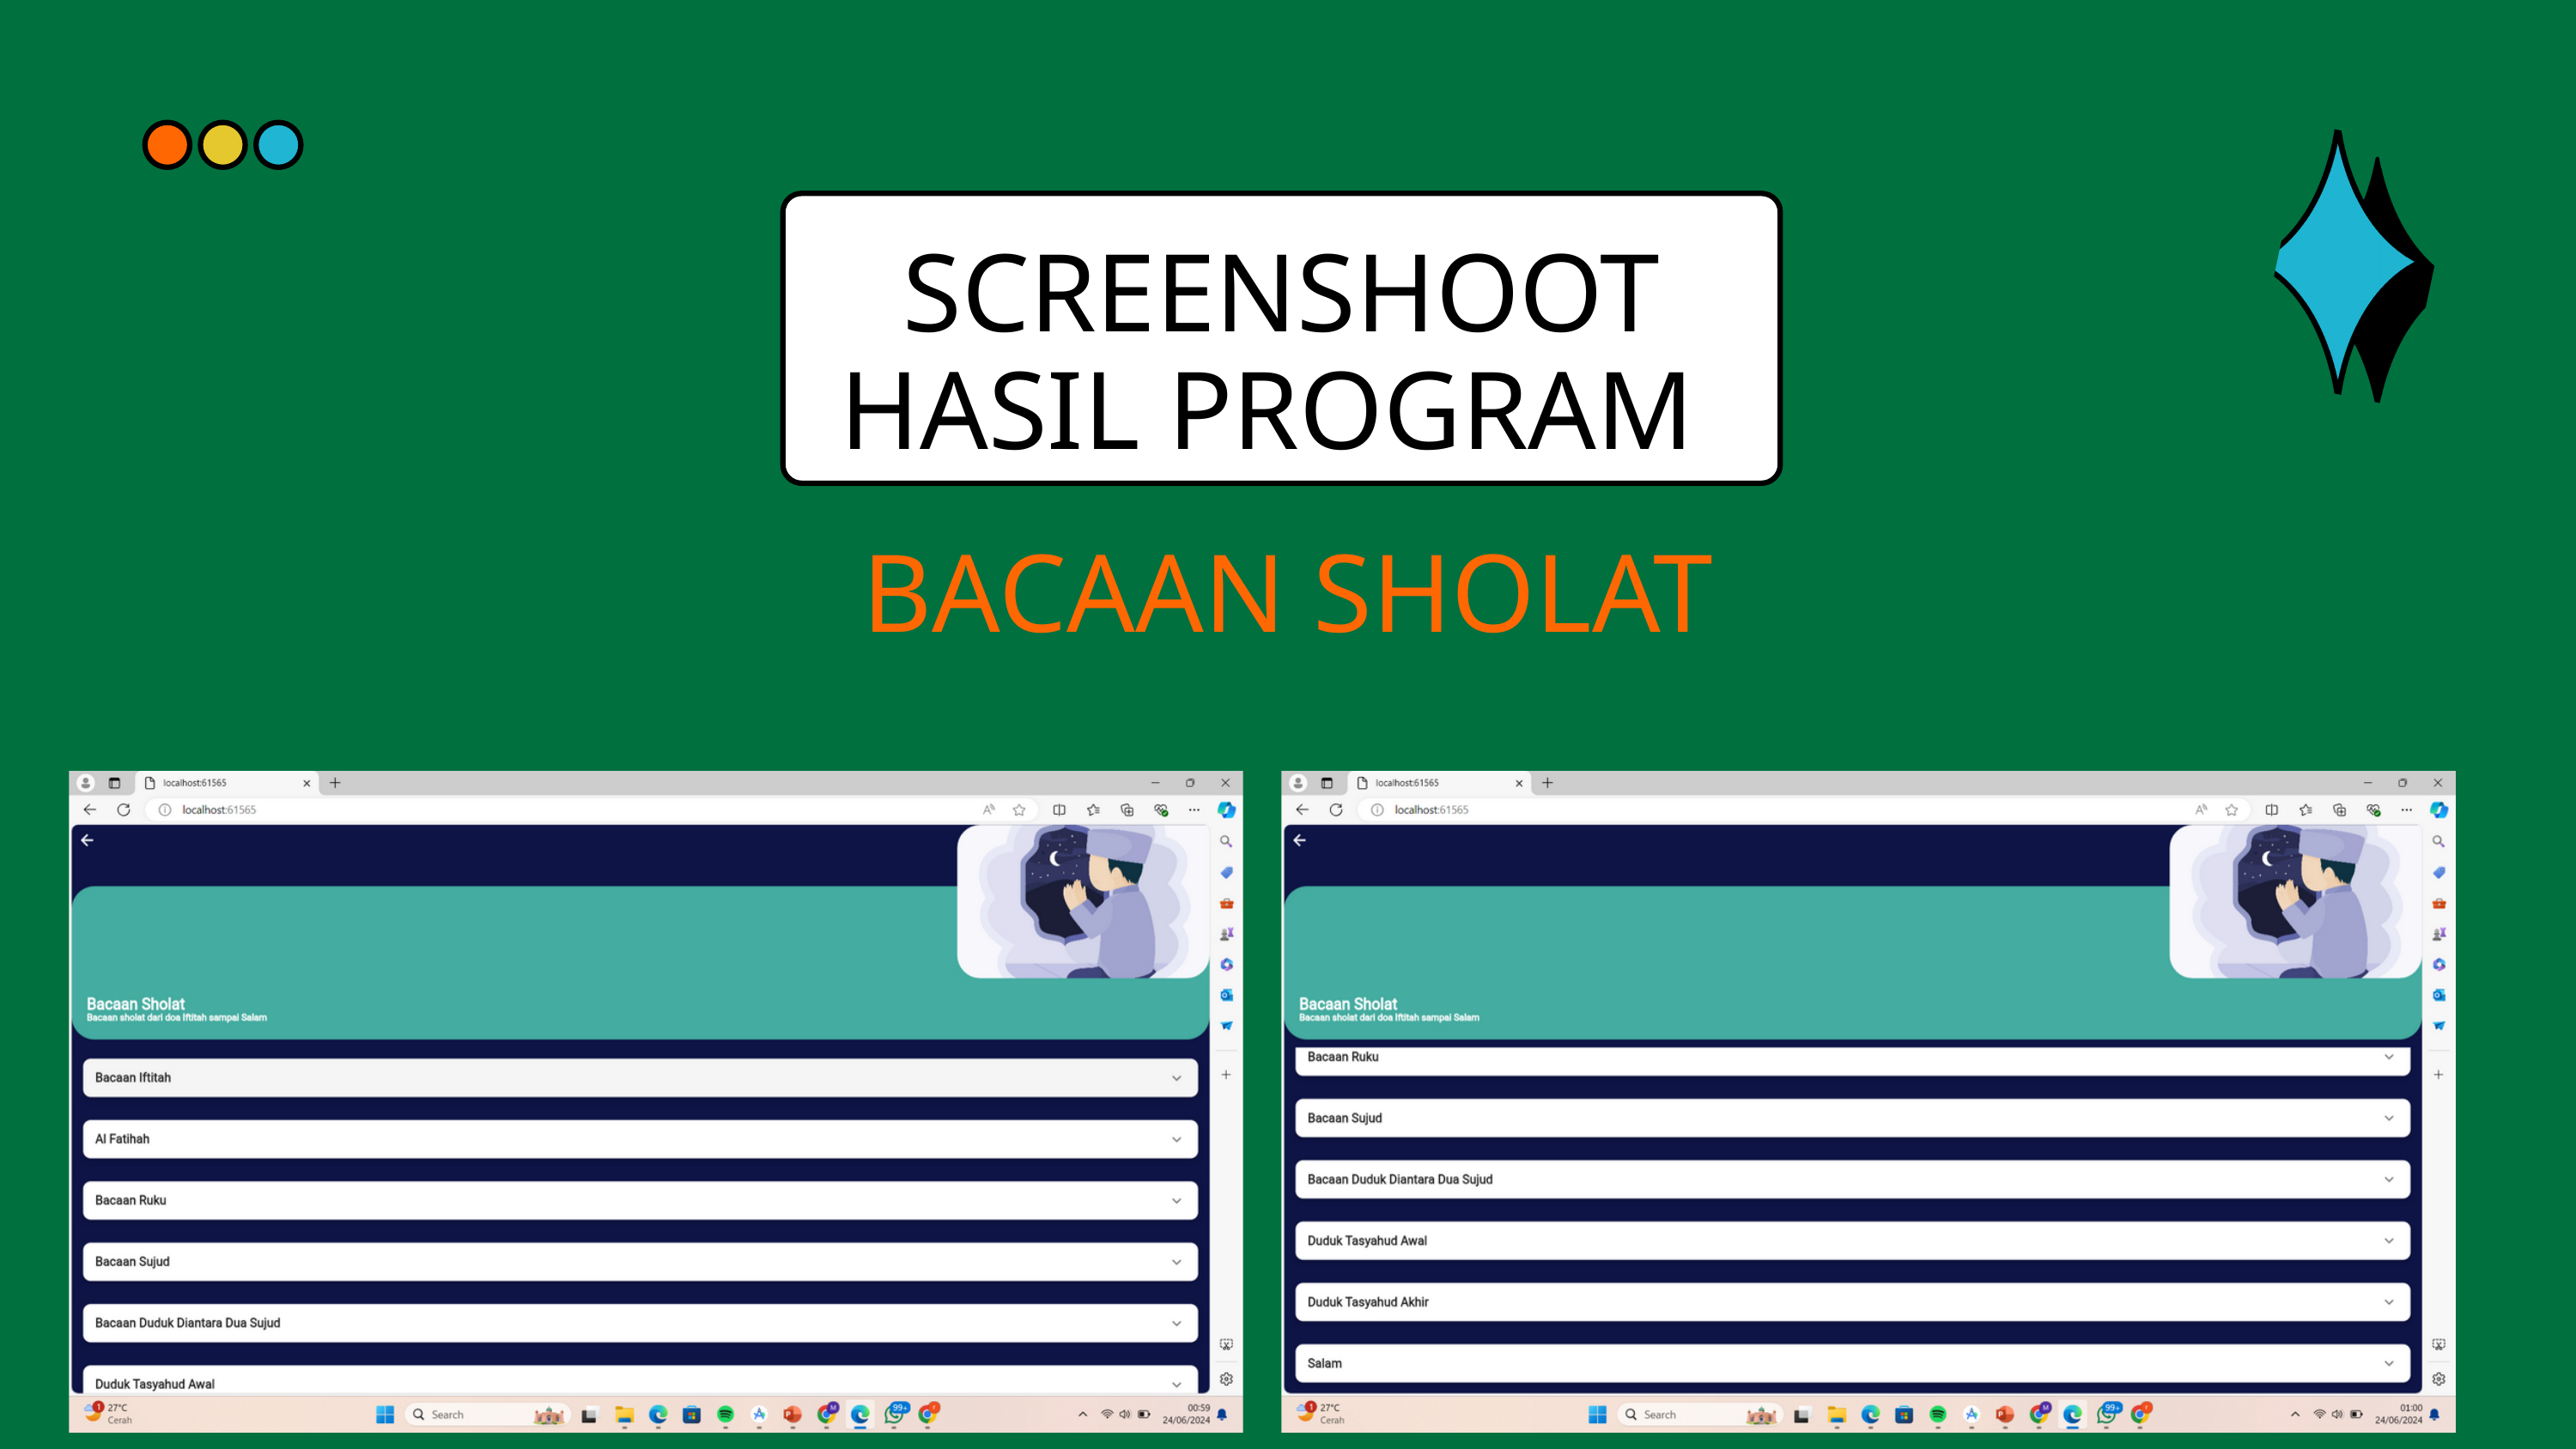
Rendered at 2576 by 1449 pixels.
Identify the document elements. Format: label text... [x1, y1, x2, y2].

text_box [782, 193, 1781, 484]
text_box [2252, 123, 2458, 409]
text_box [200, 122, 246, 168]
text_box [255, 122, 301, 168]
text_box [1281, 771, 2456, 1433]
text_box [69, 771, 1243, 1433]
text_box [144, 122, 191, 168]
text_box BACAAN SHOLAT [814, 535, 1762, 654]
